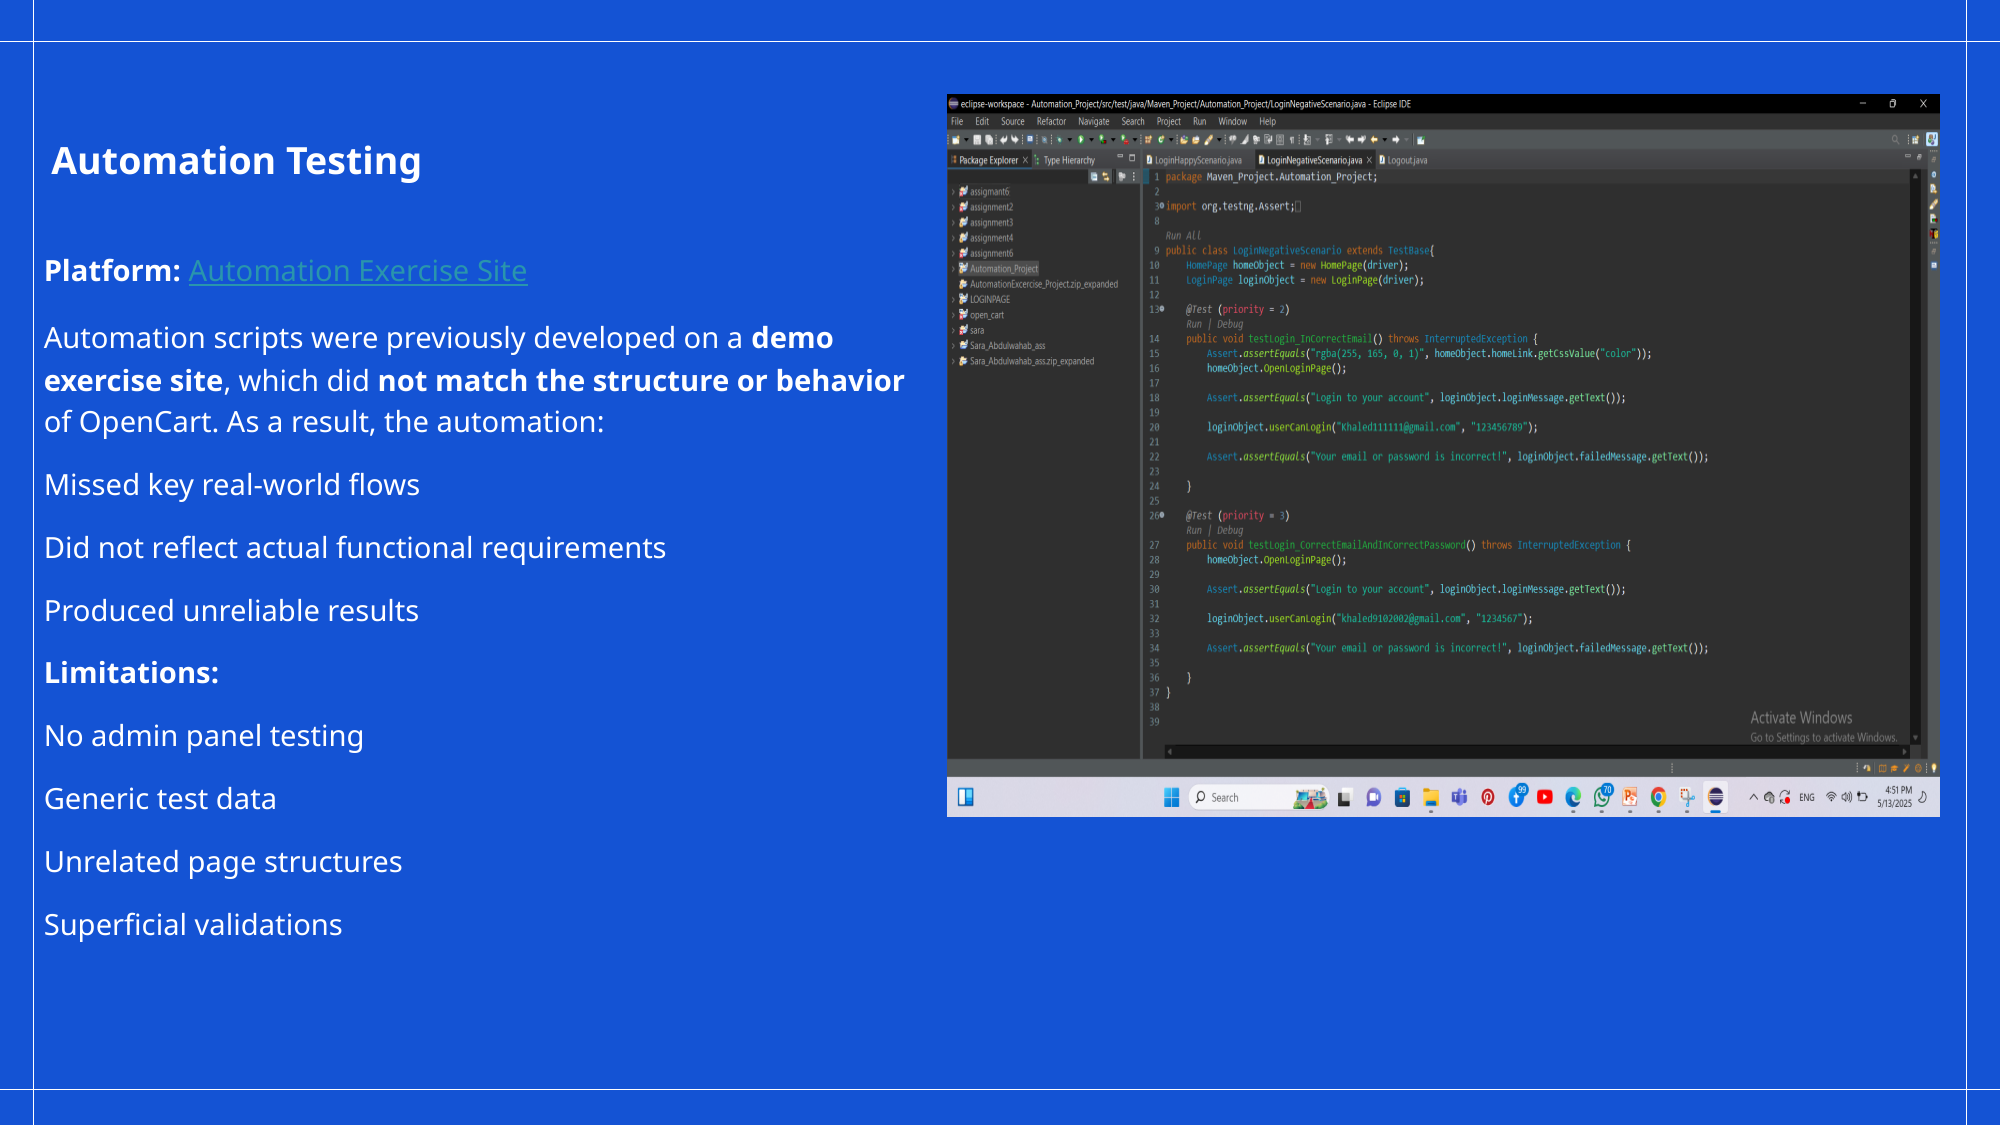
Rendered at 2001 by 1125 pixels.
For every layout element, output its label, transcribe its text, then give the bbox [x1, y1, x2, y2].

picture [947, 94, 1940, 817]
list Automation Testing Platform: Automation Exercise Site Automation scripts were previously developed on a demo exercise site, which did not match the structure or behavior of OpenCart. As a result, the automation: Missed key real-world flows Did not reflect actual functional requirements Produced unreliable results Limitations: No admin panel testing Generic test data Unrelated page structures Superficial validations [43, 156, 919, 975]
